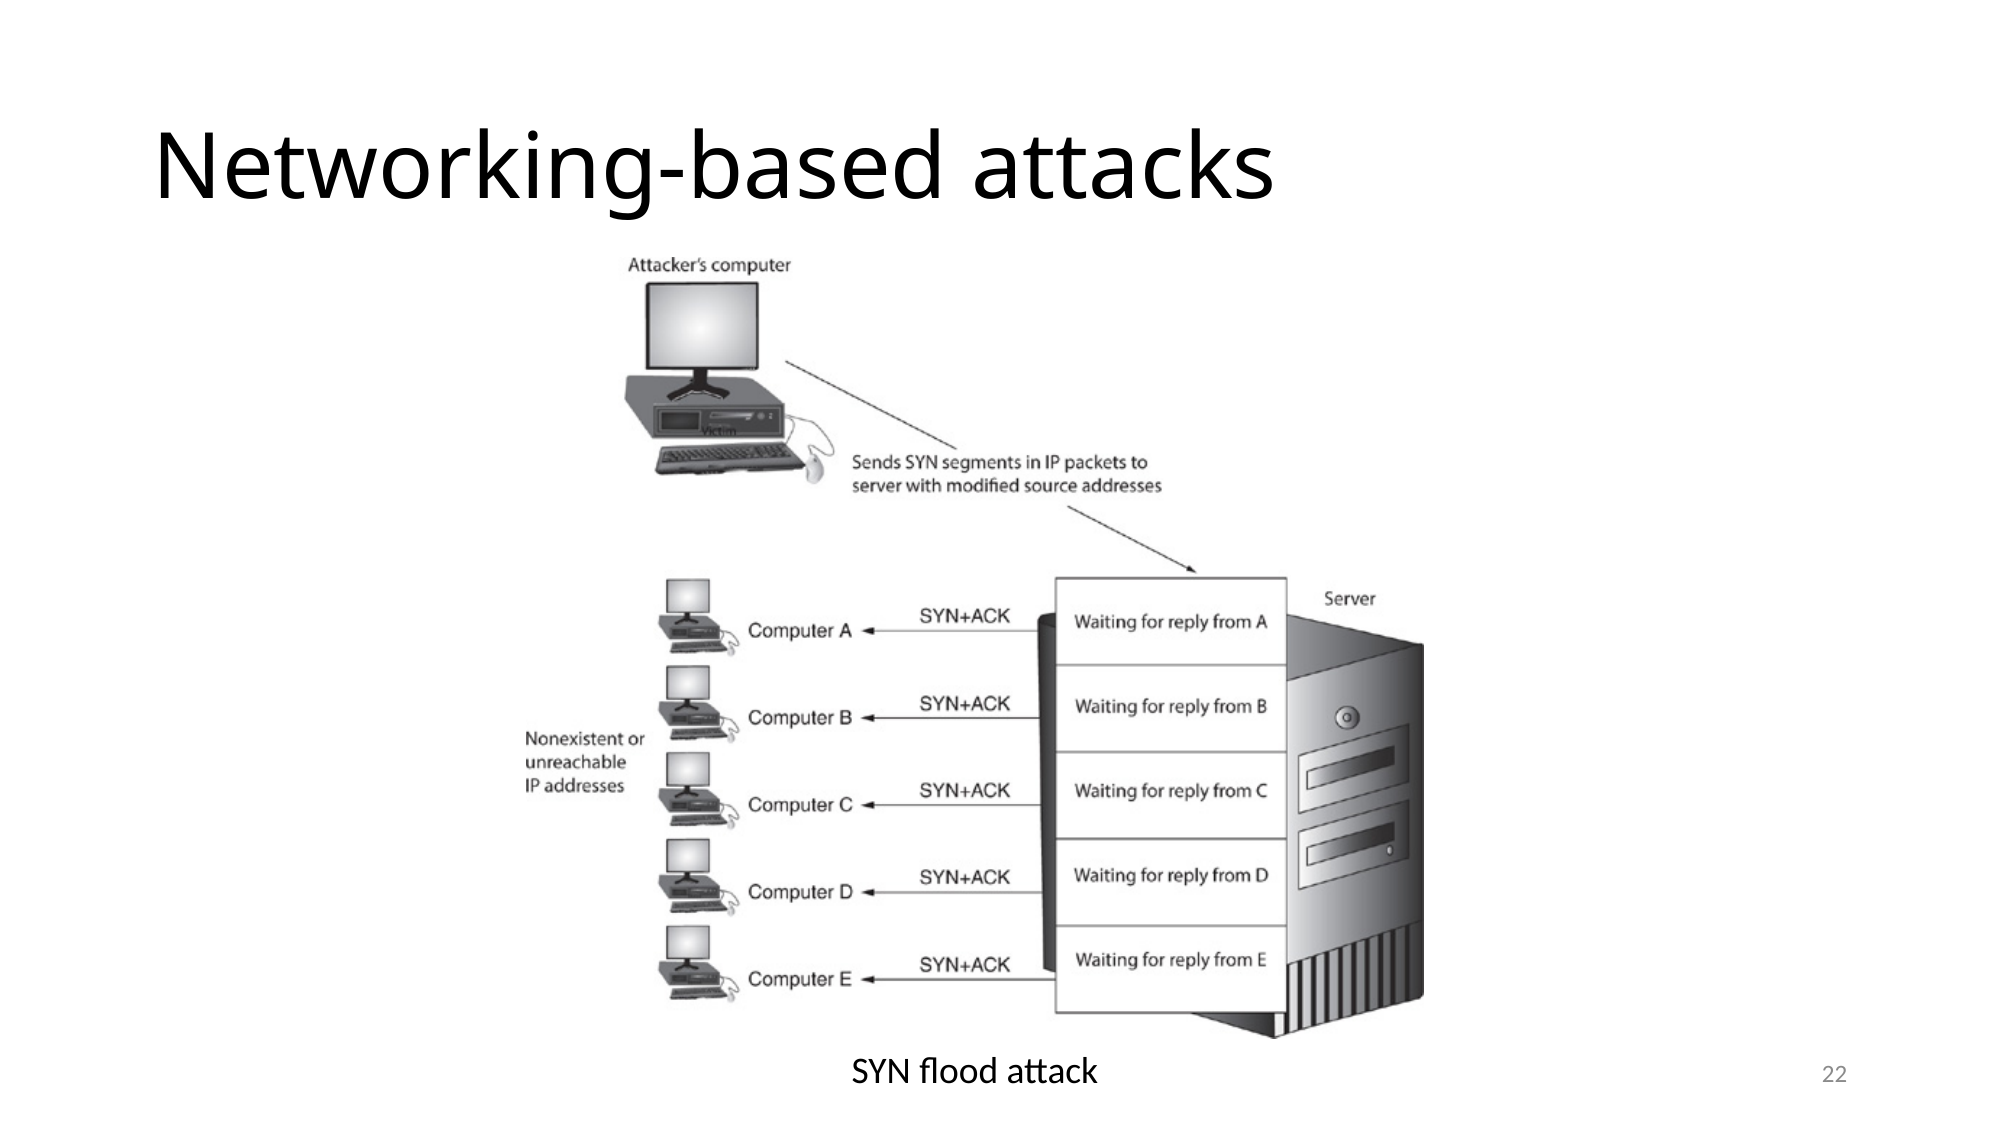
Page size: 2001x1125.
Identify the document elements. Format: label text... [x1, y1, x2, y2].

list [526, 257, 1424, 1039]
text_box SYN flood attack [836, 1039, 1114, 1099]
slide_number 22 [1412, 1042, 1863, 1103]
title Networking-based attacks [137, 59, 1863, 278]
